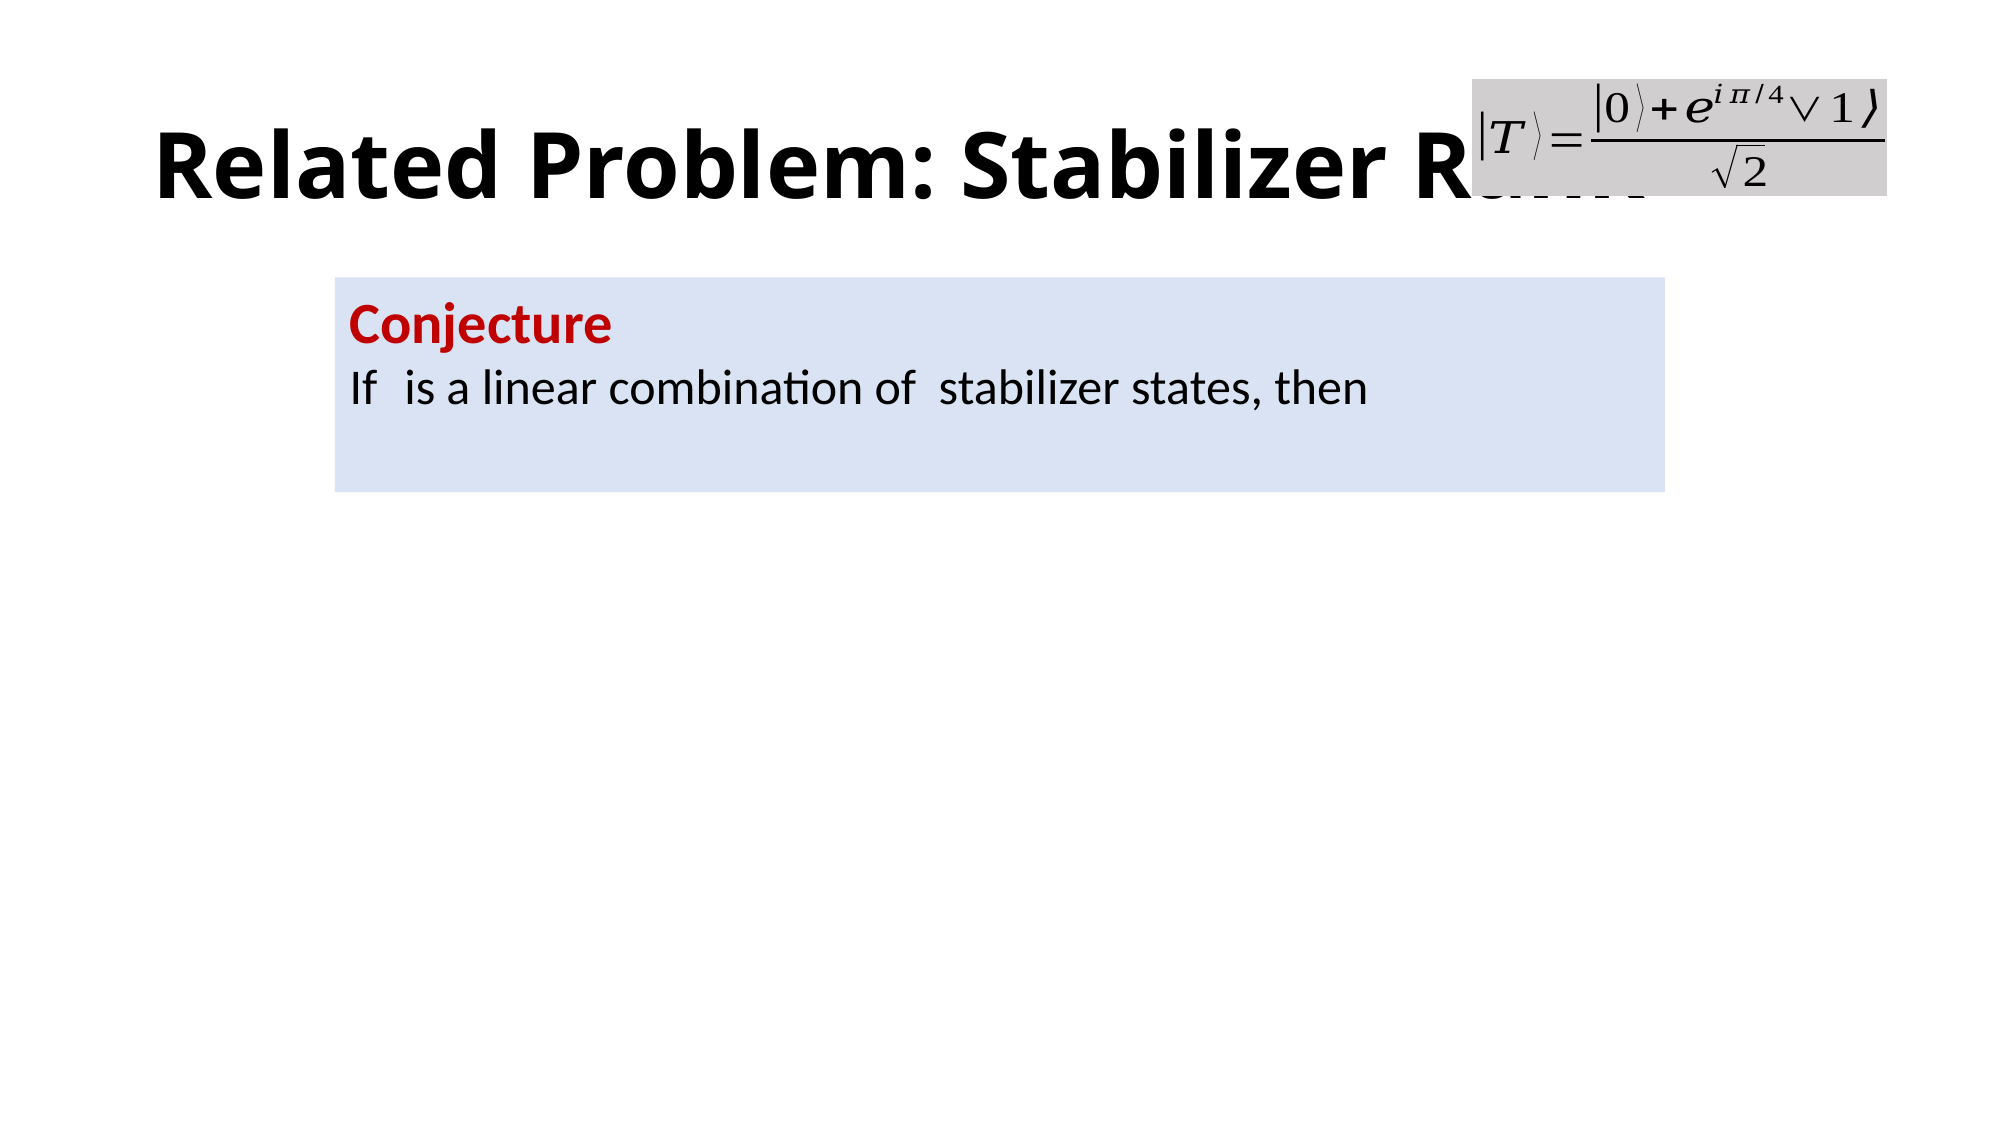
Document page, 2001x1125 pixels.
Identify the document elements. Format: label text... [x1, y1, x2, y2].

title Related Problem: Stabilizer Rank [137, 59, 1863, 278]
